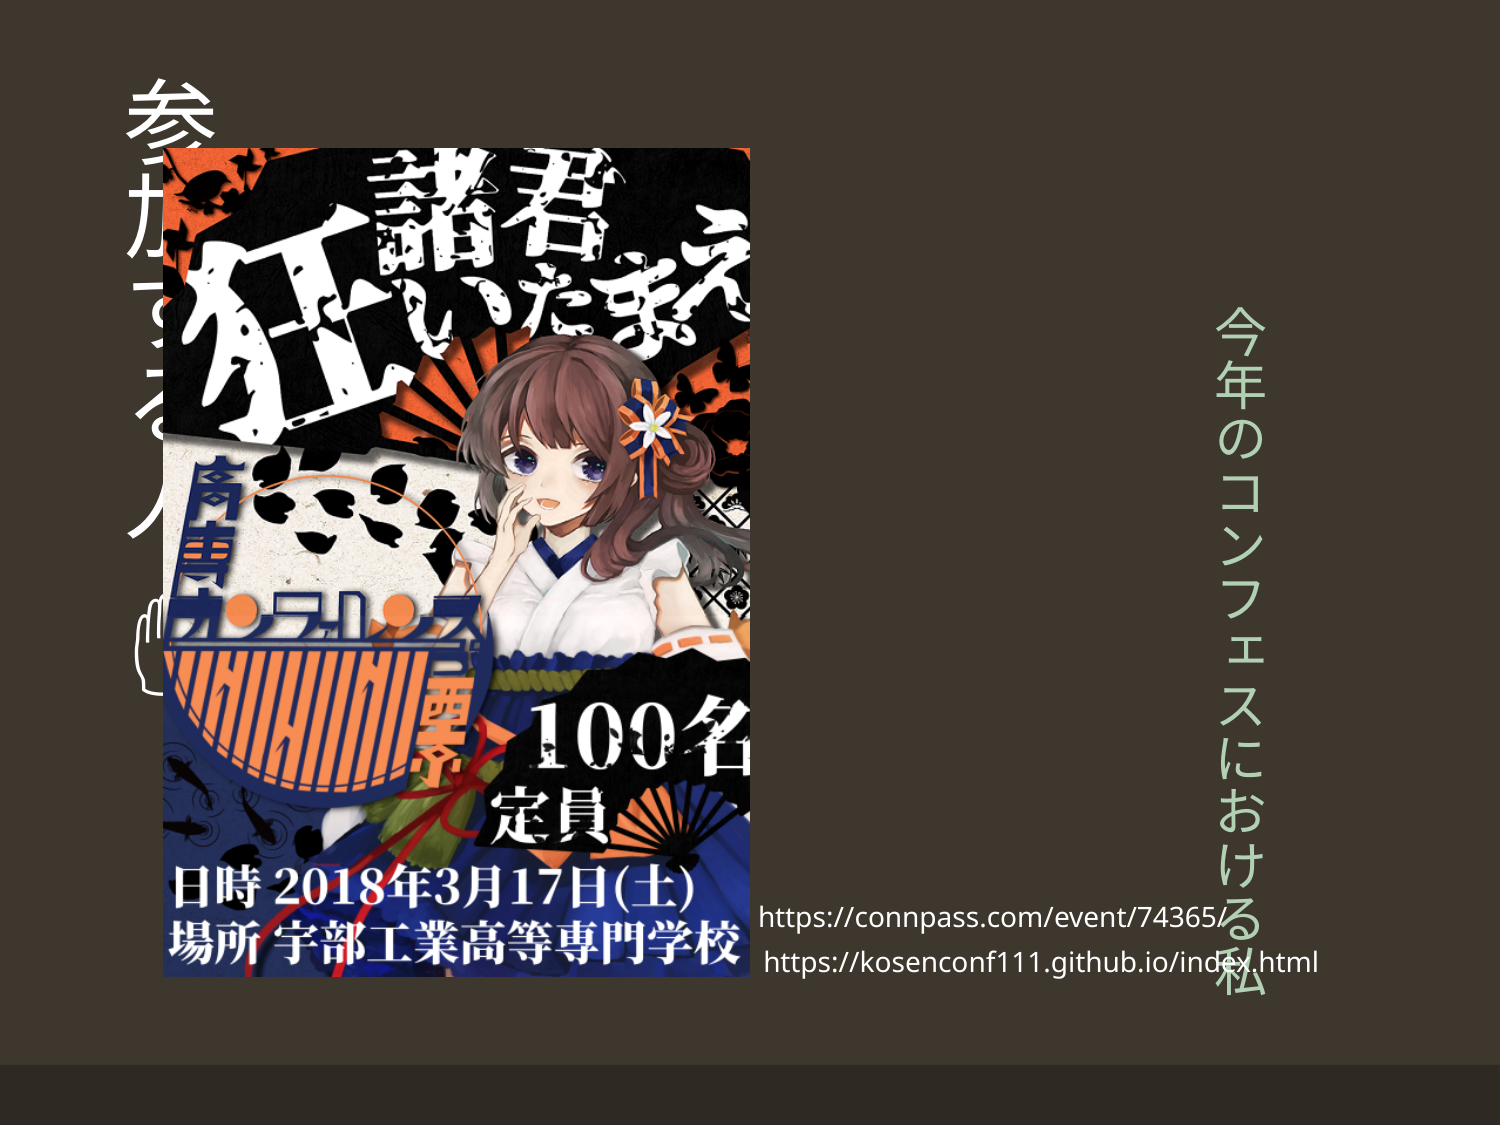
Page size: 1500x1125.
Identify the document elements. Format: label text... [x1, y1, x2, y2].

text_box https://connpass.com/event/74365/ [750, 891, 1243, 937]
text_box https://kosenconf111.github.io/index.html [748, 937, 1335, 986]
picture [163, 148, 750, 977]
title 今年のコンフェスにおける私 [1198, 59, 1396, 1014]
list 参加する人 ✋ [103, 59, 1154, 1014]
